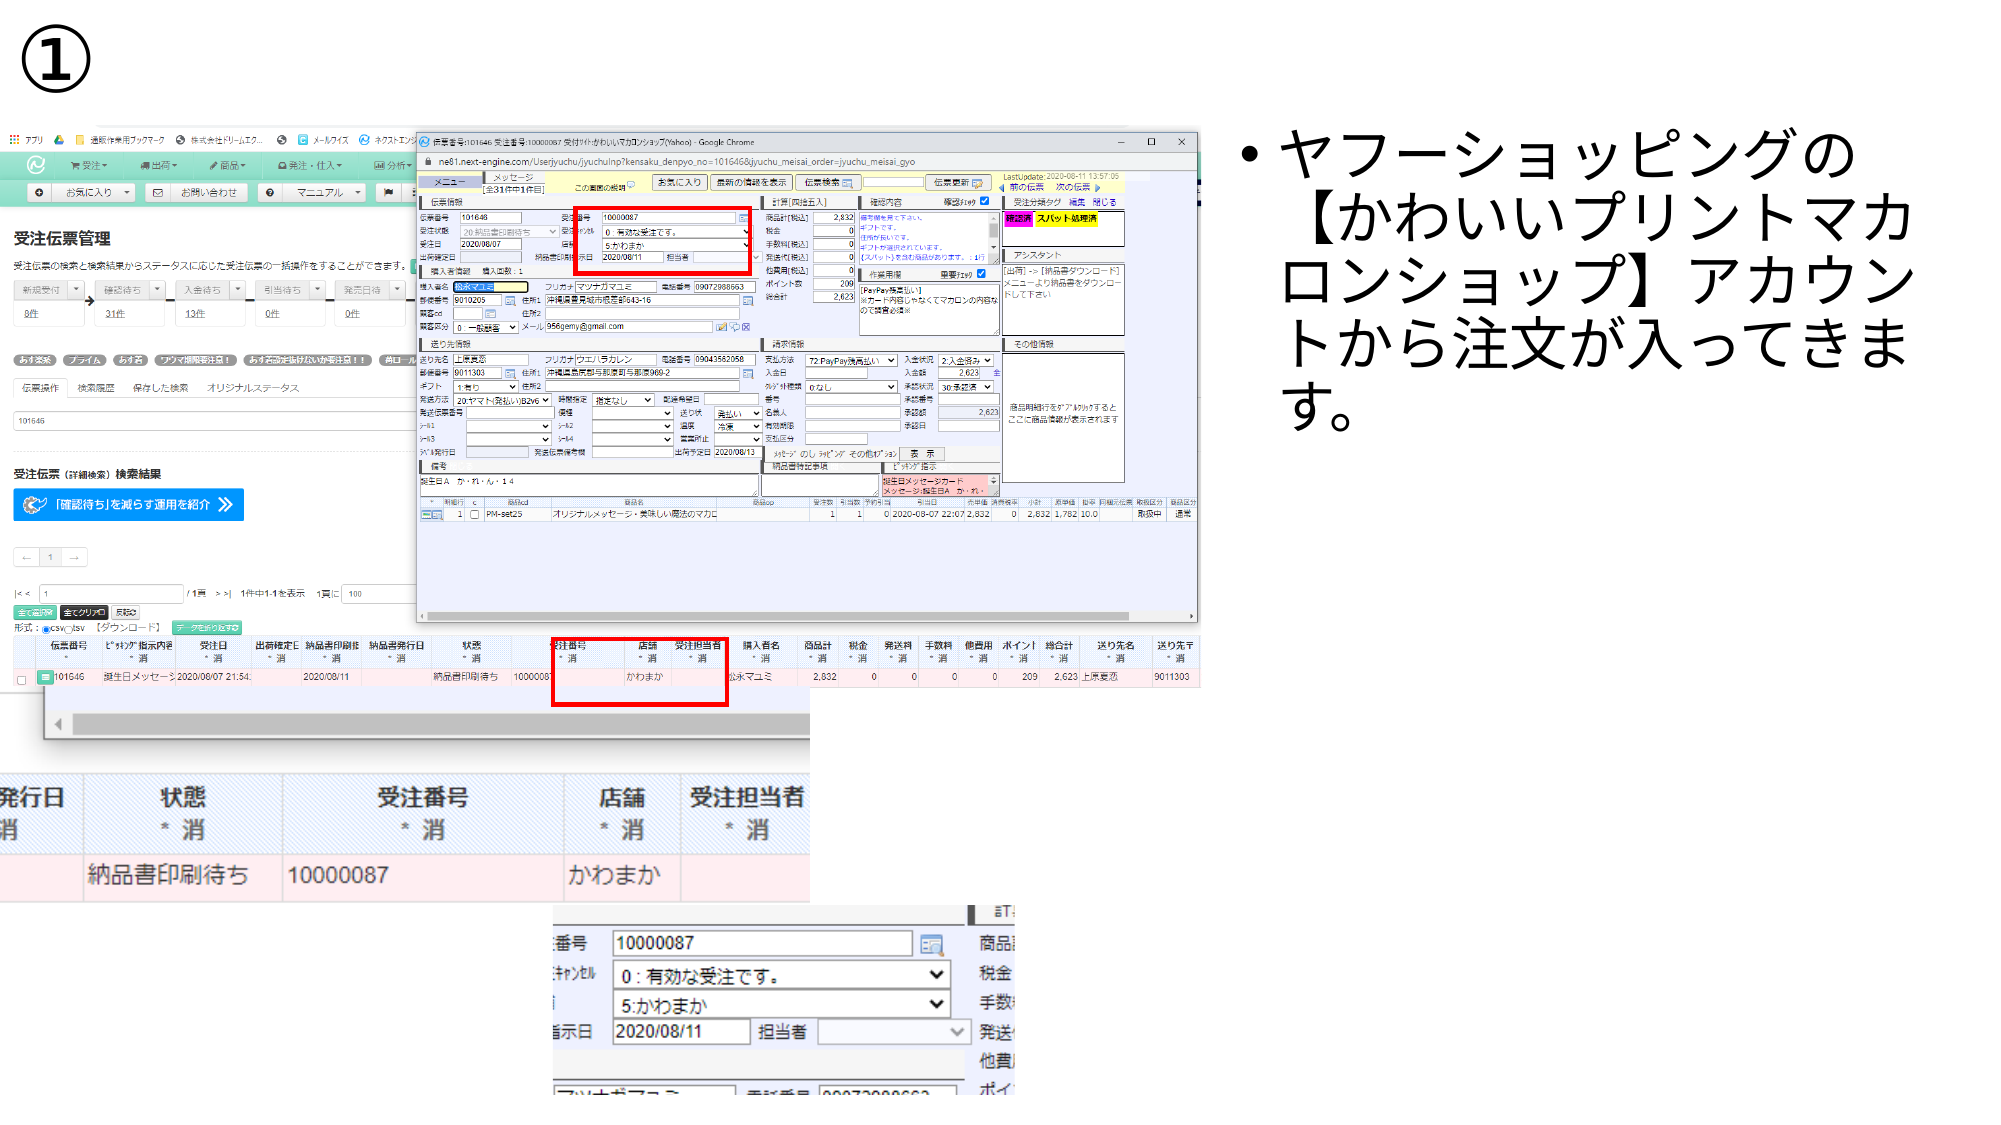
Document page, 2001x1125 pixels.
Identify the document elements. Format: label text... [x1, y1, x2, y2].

list ヤフーショッピングの【かわいいプリントマカロンショップ】アカウントから注文が入ってきます。 [1224, 118, 1979, 1111]
picture [0, 125, 1202, 1095]
title ① [0, 0, 1863, 126]
